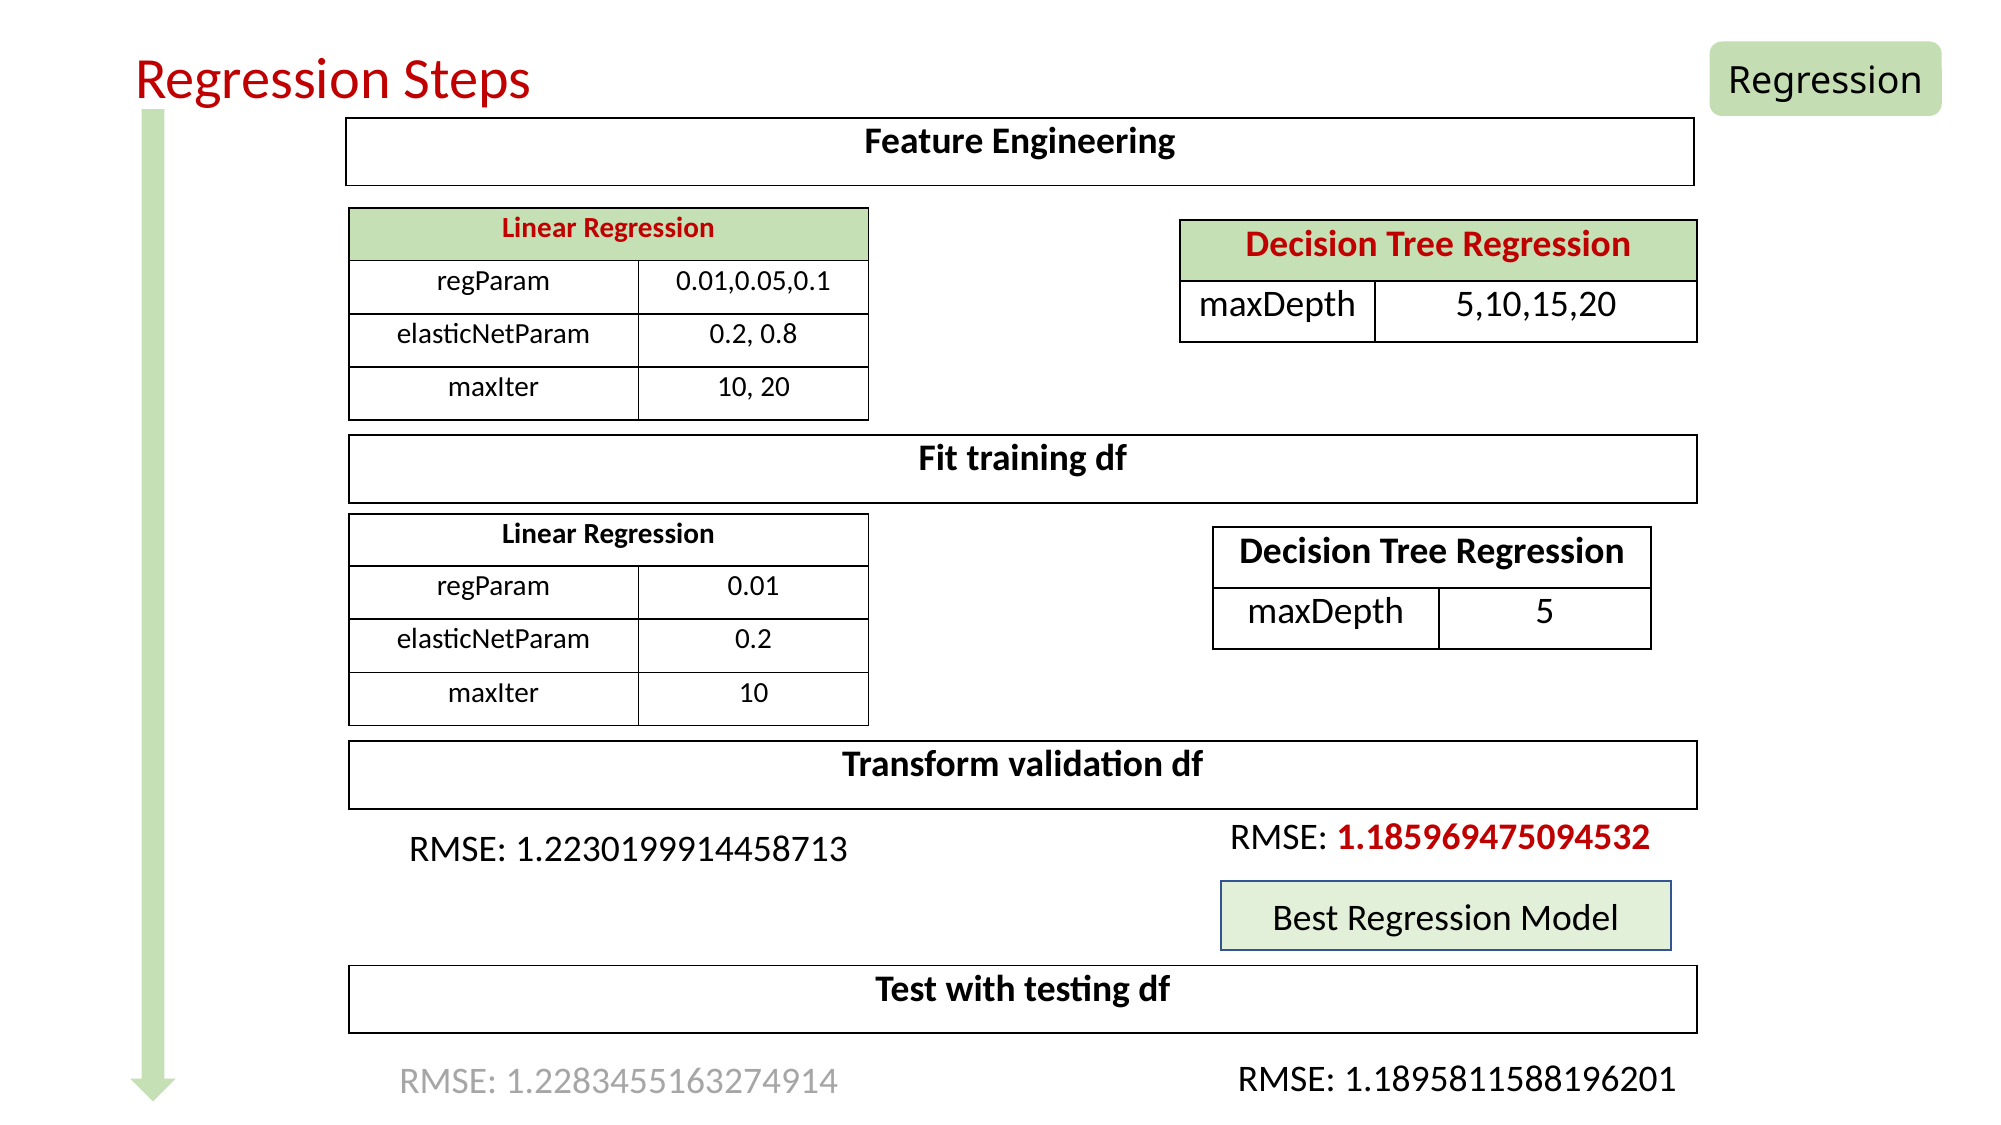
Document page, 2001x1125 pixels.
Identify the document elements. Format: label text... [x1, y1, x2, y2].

table_cell regParam [350, 567, 638, 618]
table_cell 0.2 [639, 620, 868, 672]
table_cell 10 [639, 673, 868, 725]
table_header Feature Engineering [347, 119, 1693, 185]
table_cell maxDepth [1214, 589, 1438, 648]
table_cell 0.01,0.05,0.1 [639, 261, 868, 313]
table_cell 10, 20 [639, 368, 868, 419]
table_cell maxDepth [1181, 282, 1374, 341]
text_box Best Regression Model [1220, 880, 1672, 951]
title Regression Steps [120, 20, 908, 139]
table_cell elasticNetParam [350, 315, 638, 366]
table_header Test with testing df [350, 966, 1696, 1032]
table_cell maxIter [350, 368, 638, 419]
table_header Decision Tree Regression [1181, 221, 1696, 280]
table_cell regParam [350, 261, 638, 313]
text_box RMSE: 1.185969475094532 [1215, 804, 1666, 865]
table_header Fit training df [350, 436, 1696, 502]
table_header Transform validation df [350, 742, 1696, 808]
table_header Linear Regression [350, 515, 868, 565]
table_cell 5 [1440, 589, 1650, 648]
table_cell 0.2, 0.8 [639, 315, 868, 366]
table_header Decision Tree Regression [1214, 528, 1650, 587]
text_box Regression [1708, 40, 1943, 118]
table_cell 5,10,15,20 [1376, 282, 1696, 341]
table_cell elasticNetParam [350, 620, 638, 672]
table_header Linear Regression [350, 209, 868, 260]
text_box RMSE: 1.2283455163274914 [384, 1048, 854, 1109]
text_box [127, 139, 179, 1103]
text_box RMSE: 1.1895811588196201 [1223, 1046, 1692, 1107]
table_cell 0.01 [639, 567, 868, 618]
table_cell maxIter [350, 673, 638, 725]
text_box RMSE: 1.2230199914458713 [394, 817, 863, 877]
